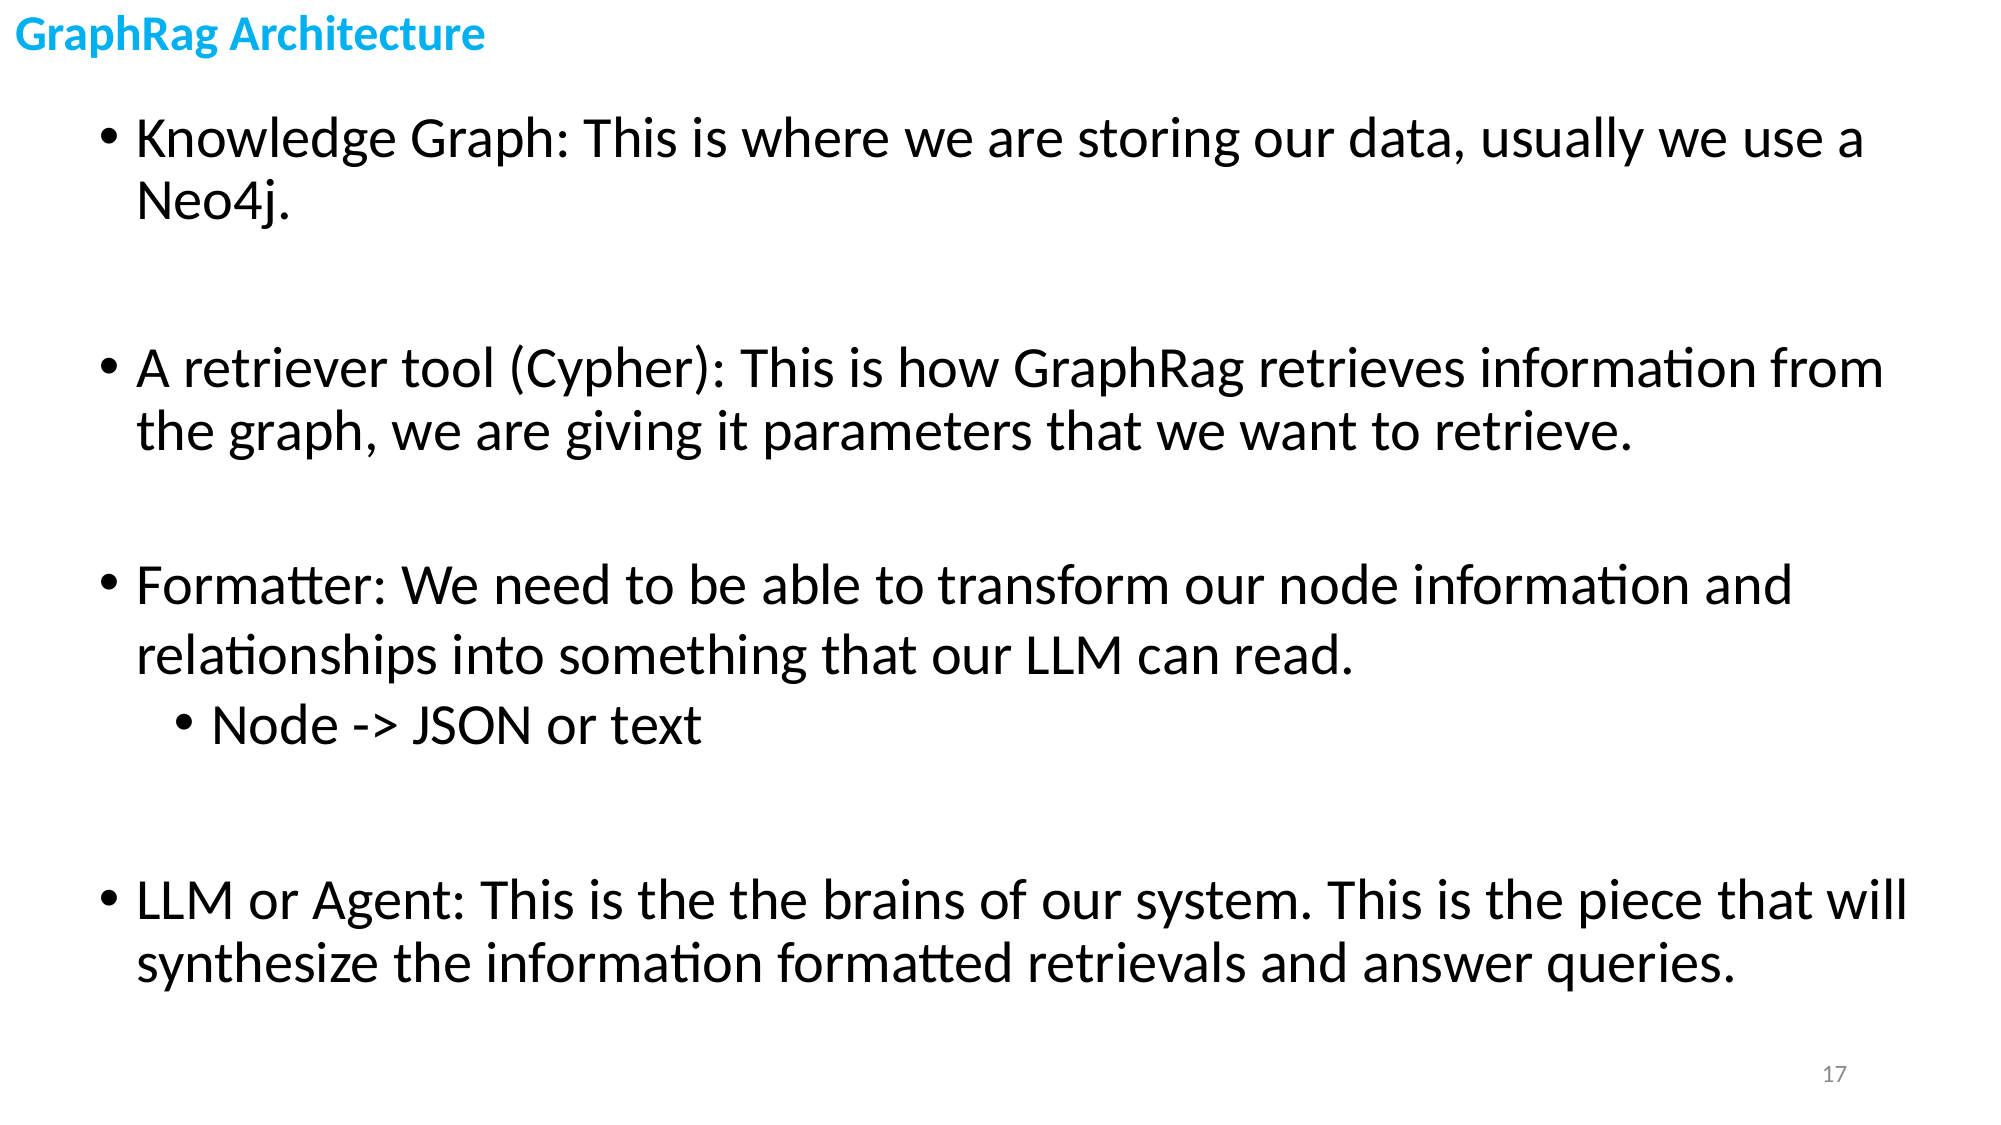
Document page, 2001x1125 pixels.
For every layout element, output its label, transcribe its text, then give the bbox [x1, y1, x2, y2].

list Knowledge Graph: This is where we are storing our data, usually we use a Neo4j. A retriever tool (Cypher): This is how GraphRag retrieves information from the graph, we are giving it parameters that we want to retrieve. Formatter: We need to be able to transform our node information and relationships into something that our LLM can read. Node -> JSON or text LLM or Agent: This is the the brains of our system. This is the piece that will synthesize the information formatted retrievals and answer queries. [84, 99, 1938, 1050]
slide_number 17 [1412, 1042, 1863, 1103]
title GraphRag Architecture [0, 0, 1725, 70]
